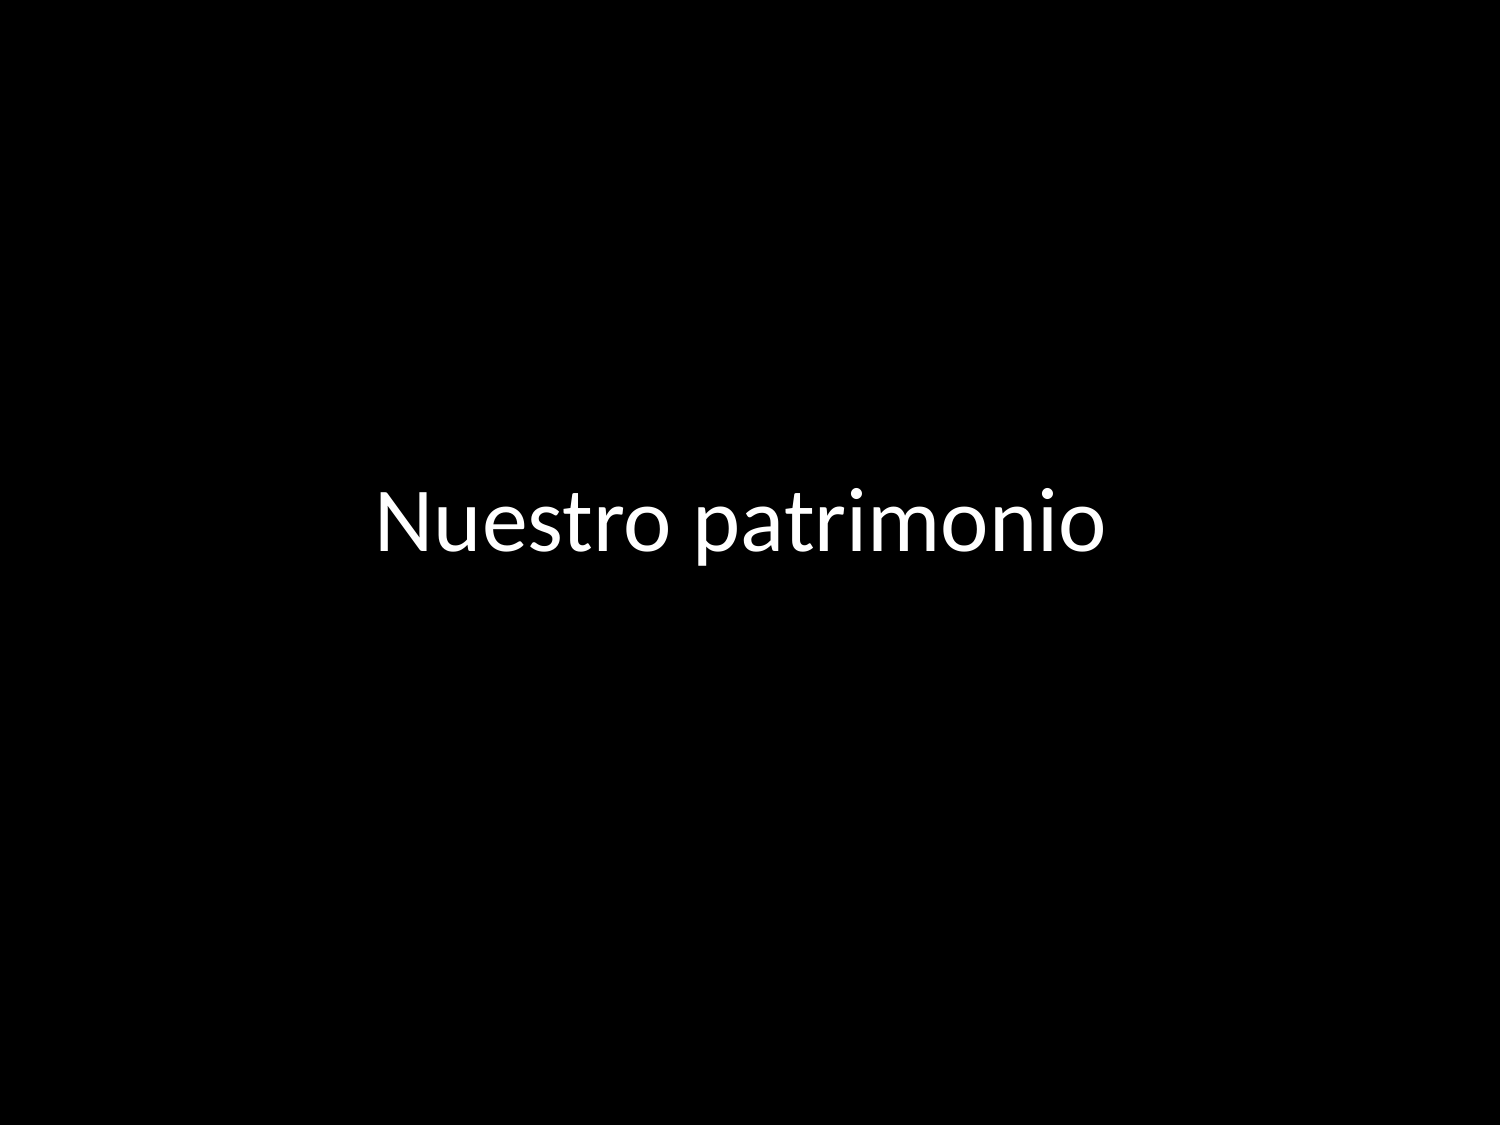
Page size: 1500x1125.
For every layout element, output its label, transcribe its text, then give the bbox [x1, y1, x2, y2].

title Nuestro patrimonio [76, 420, 1427, 609]
